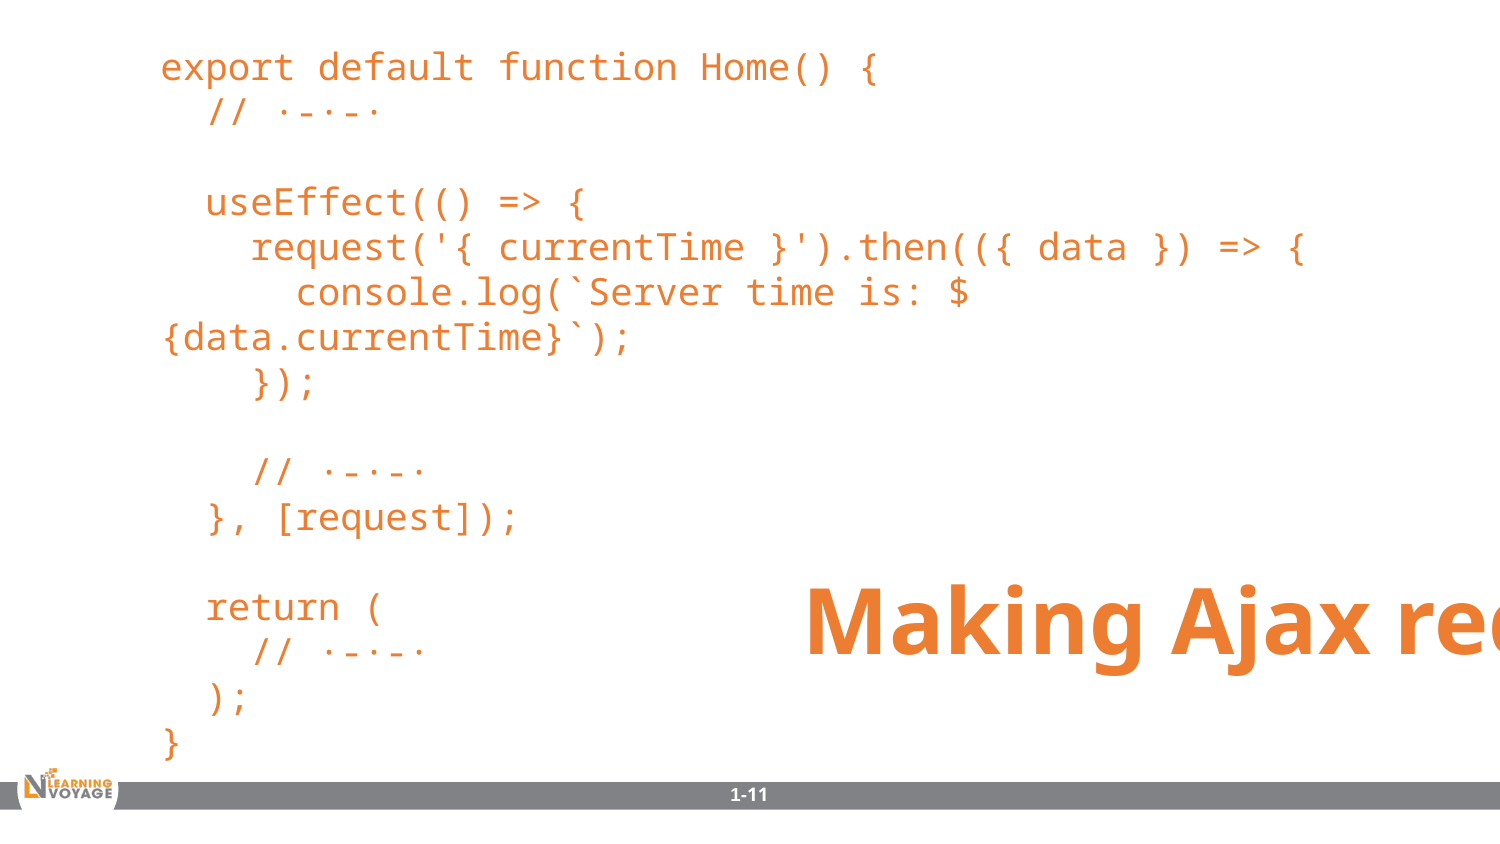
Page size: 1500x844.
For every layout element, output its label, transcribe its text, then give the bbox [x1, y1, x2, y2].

picture [0, 706, 144, 844]
text_box export default function Home() { // ·-·-· useEffect(() => { request('{ currentTime }').then(({ data }) => { console.log(`Server time is: ${data.currentTime}`); }); // ·-·-· }, [request]); return ( // ·-·-· ); } [160, 41, 1407, 764]
slide_number 1-11 [692, 770, 784, 821]
text_box Making Ajax requests [1407, 559, 1500, 676]
